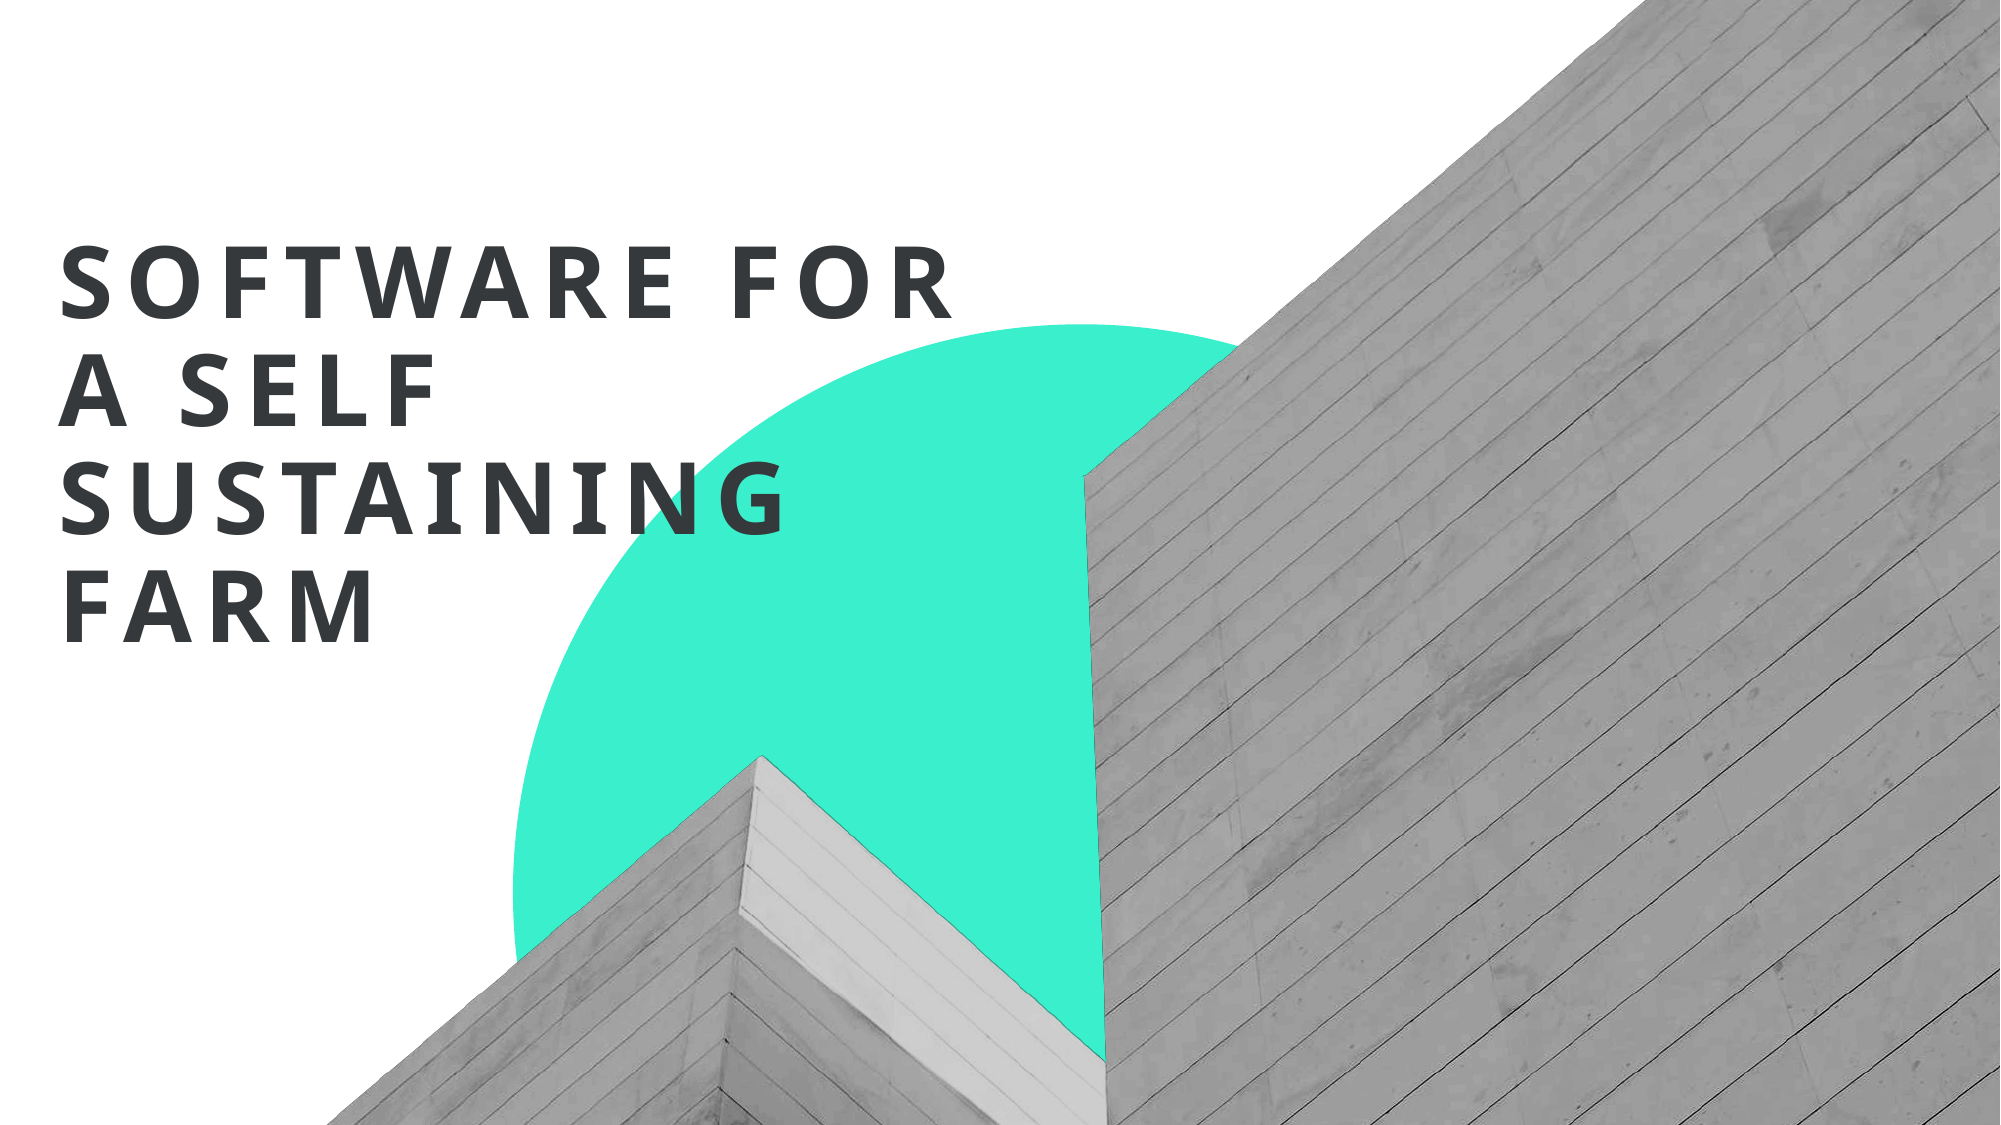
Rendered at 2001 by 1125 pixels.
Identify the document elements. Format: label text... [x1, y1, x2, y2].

title SOFTWare for a self sustaining farm [58, 130, 1435, 761]
picture [124, 0, 2000, 1125]
